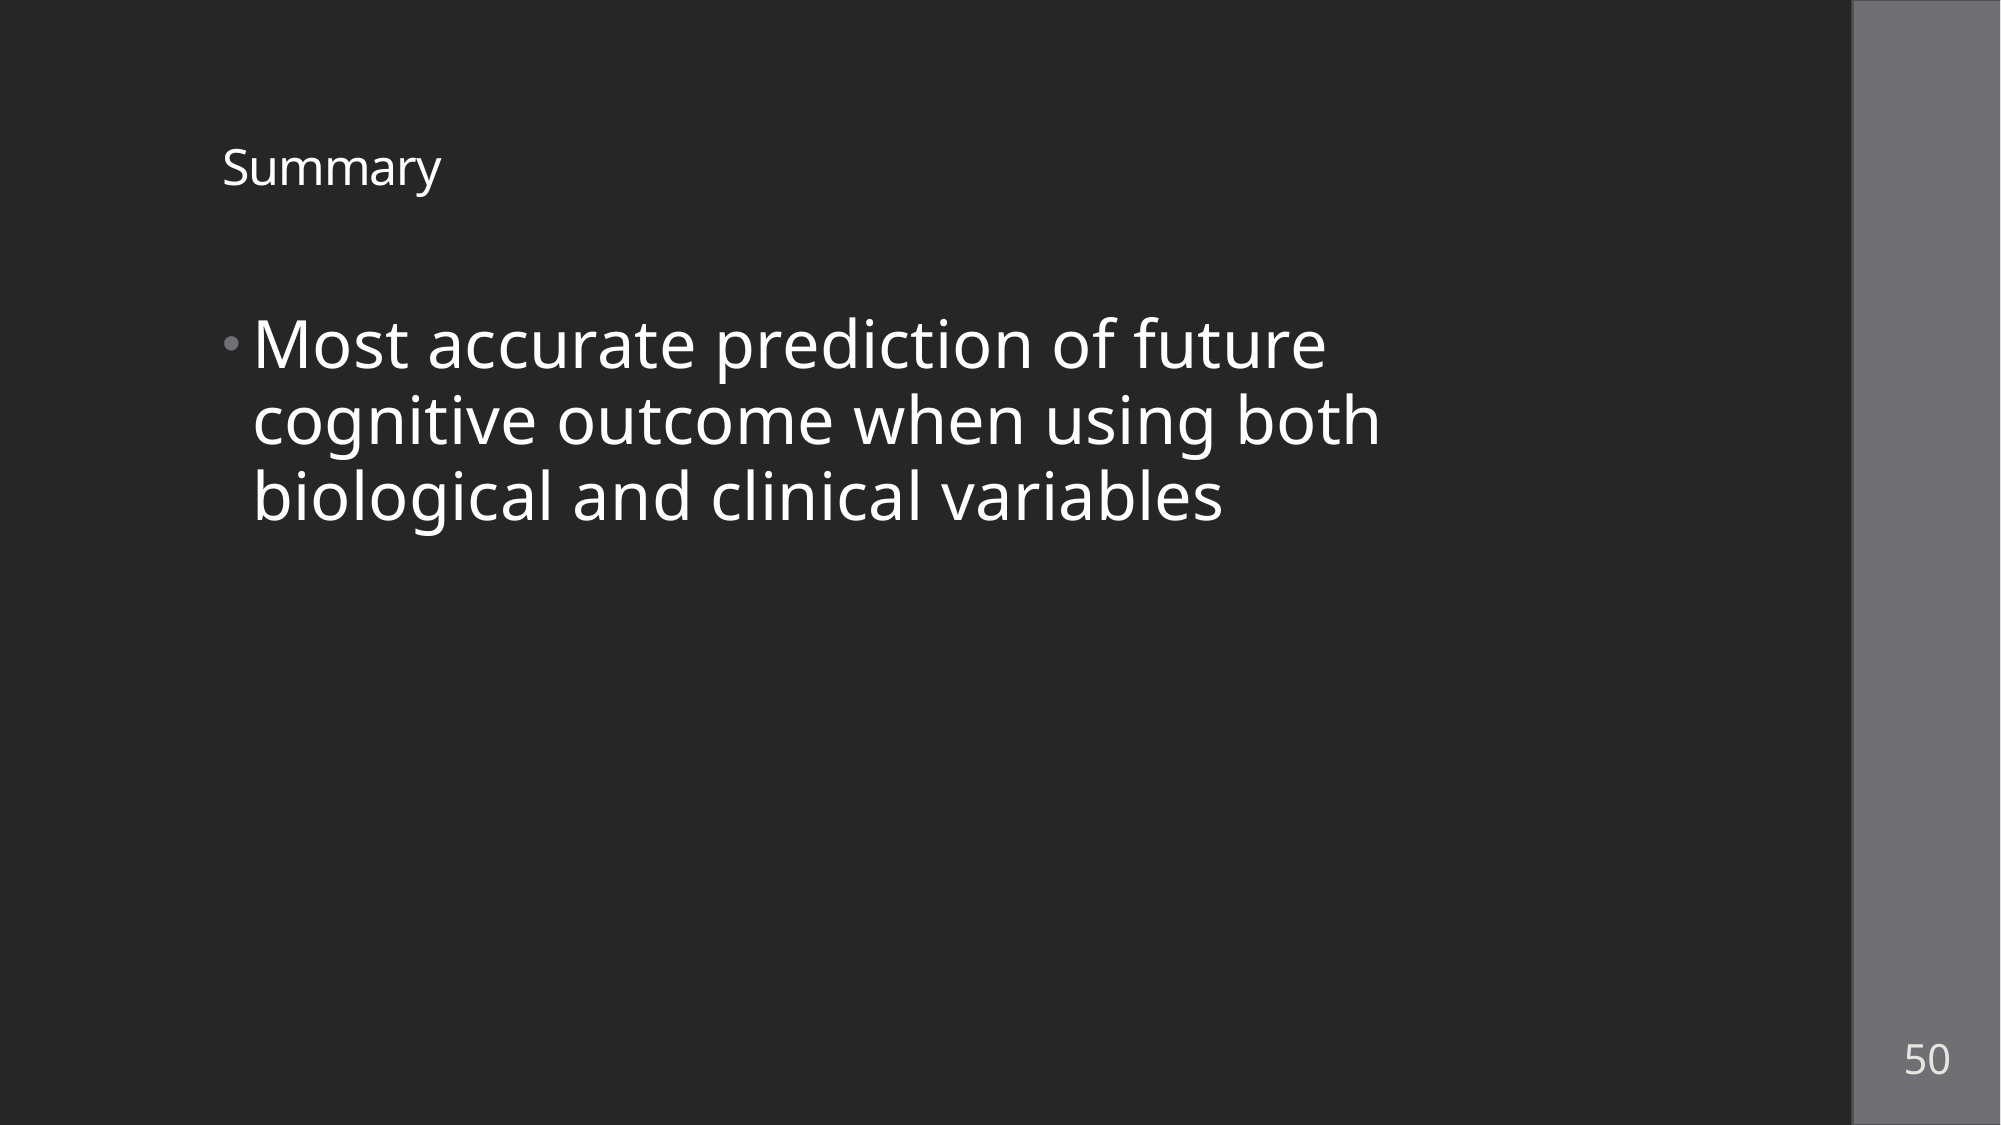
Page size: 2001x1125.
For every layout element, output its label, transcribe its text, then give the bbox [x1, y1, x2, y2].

title Summary [206, 60, 1797, 278]
list Most accurate prediction of future cognitive outcome when using both biological and clinical variables [206, 299, 1617, 1014]
slide_number 50 [1852, 1012, 2000, 1110]
